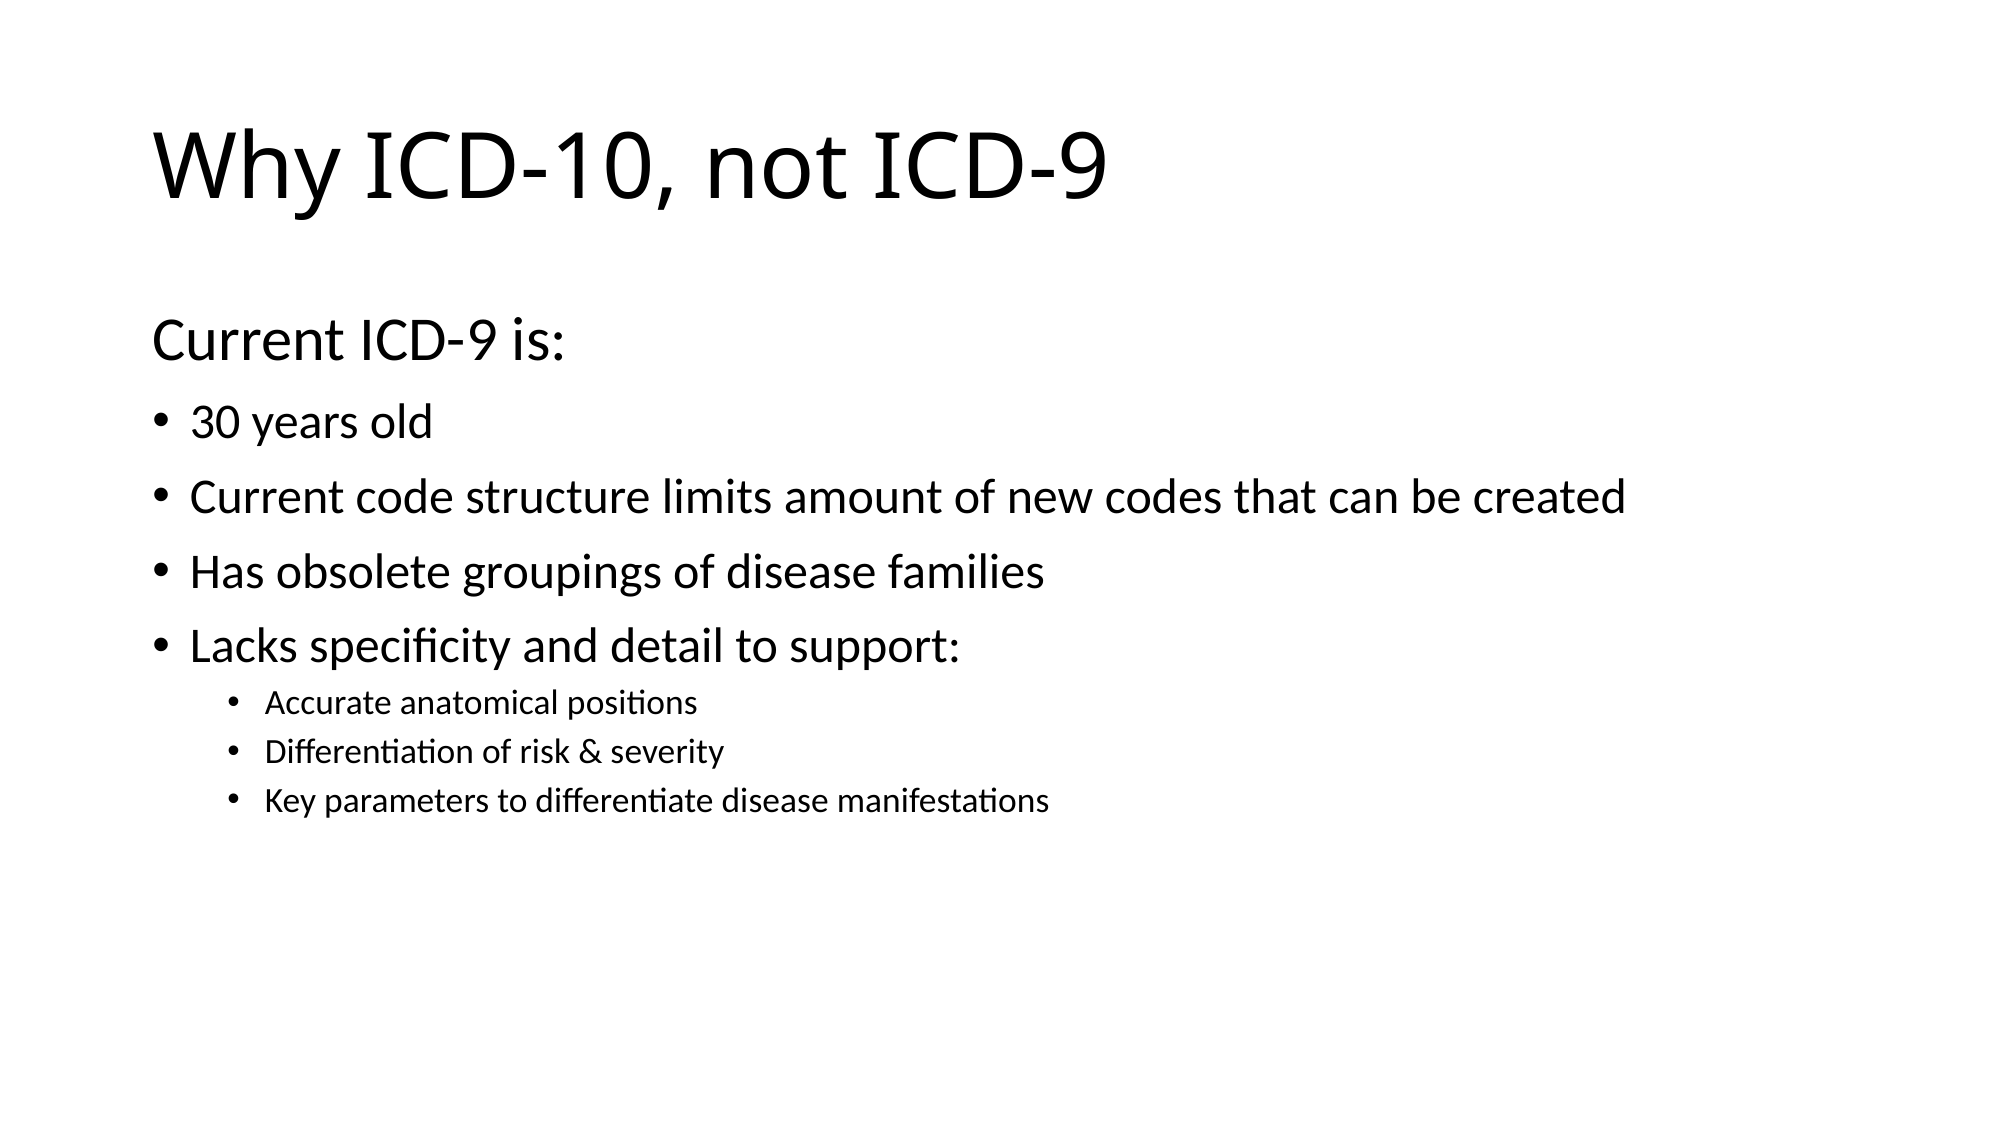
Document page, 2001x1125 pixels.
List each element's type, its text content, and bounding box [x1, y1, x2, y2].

list Current ICD-9 is: 30 years old Current code structure limits amount of new codes that can be created Has obsolete groupings of disease families Lacks specificity and detail to support: Accurate anatomical positions Differentiation of risk & severity Key parameters to differentiate disease manifestations [137, 299, 1863, 1014]
title Why ICD-10, not ICD-9 [137, 59, 1863, 278]
